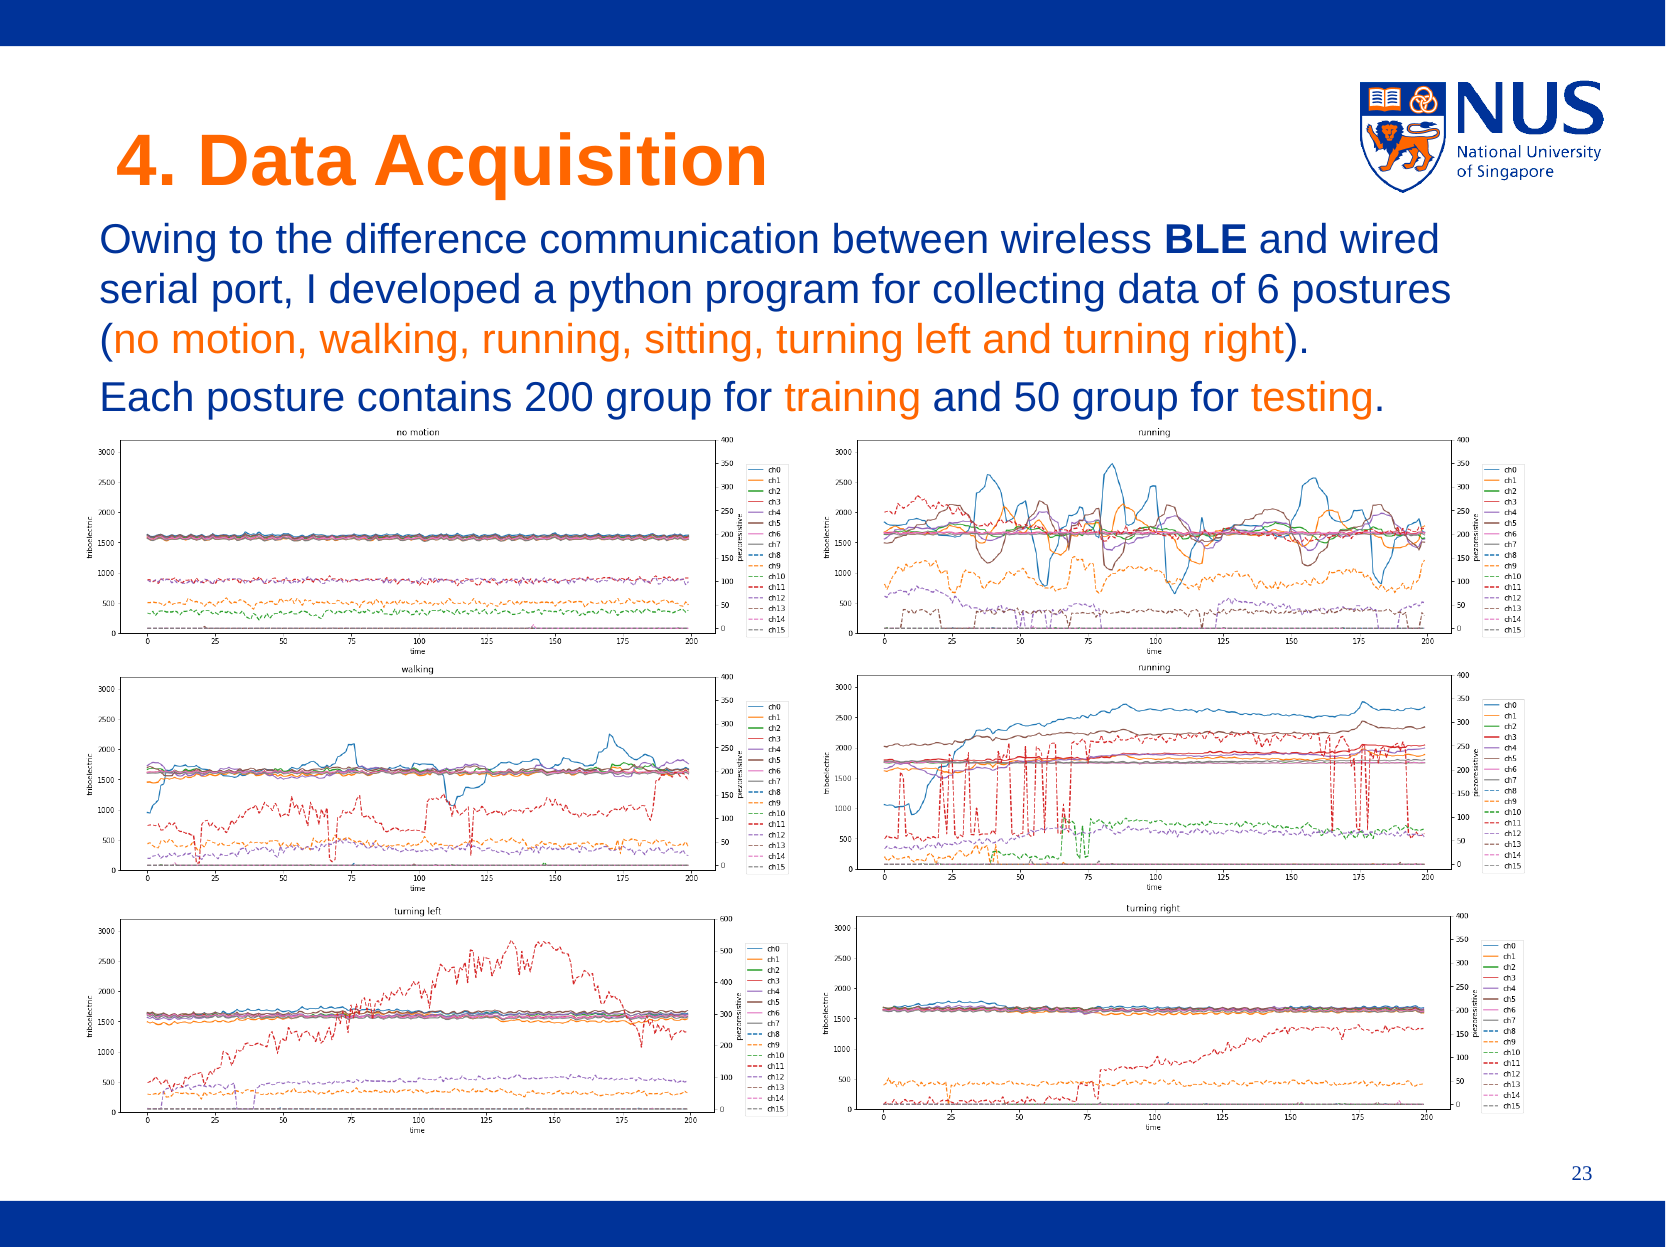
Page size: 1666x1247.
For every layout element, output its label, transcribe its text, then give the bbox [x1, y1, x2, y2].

picture [82, 901, 793, 1139]
picture [818, 898, 1528, 1136]
picture [82, 422, 793, 898]
list Owing to the difference communication between wireless BLE and wired serial port, I developed a python program for collecting data of 6 postures (no motion, walking, running, sitting, turning left and turning right). Each posture contains 200 group for training and 50 group for testing. [82, 203, 1499, 442]
title 4. Data Acquisition [100, 52, 1288, 203]
picture [818, 422, 1529, 896]
picture [1350, 70, 1615, 201]
slide_number 23 [1262, 1150, 1610, 1235]
